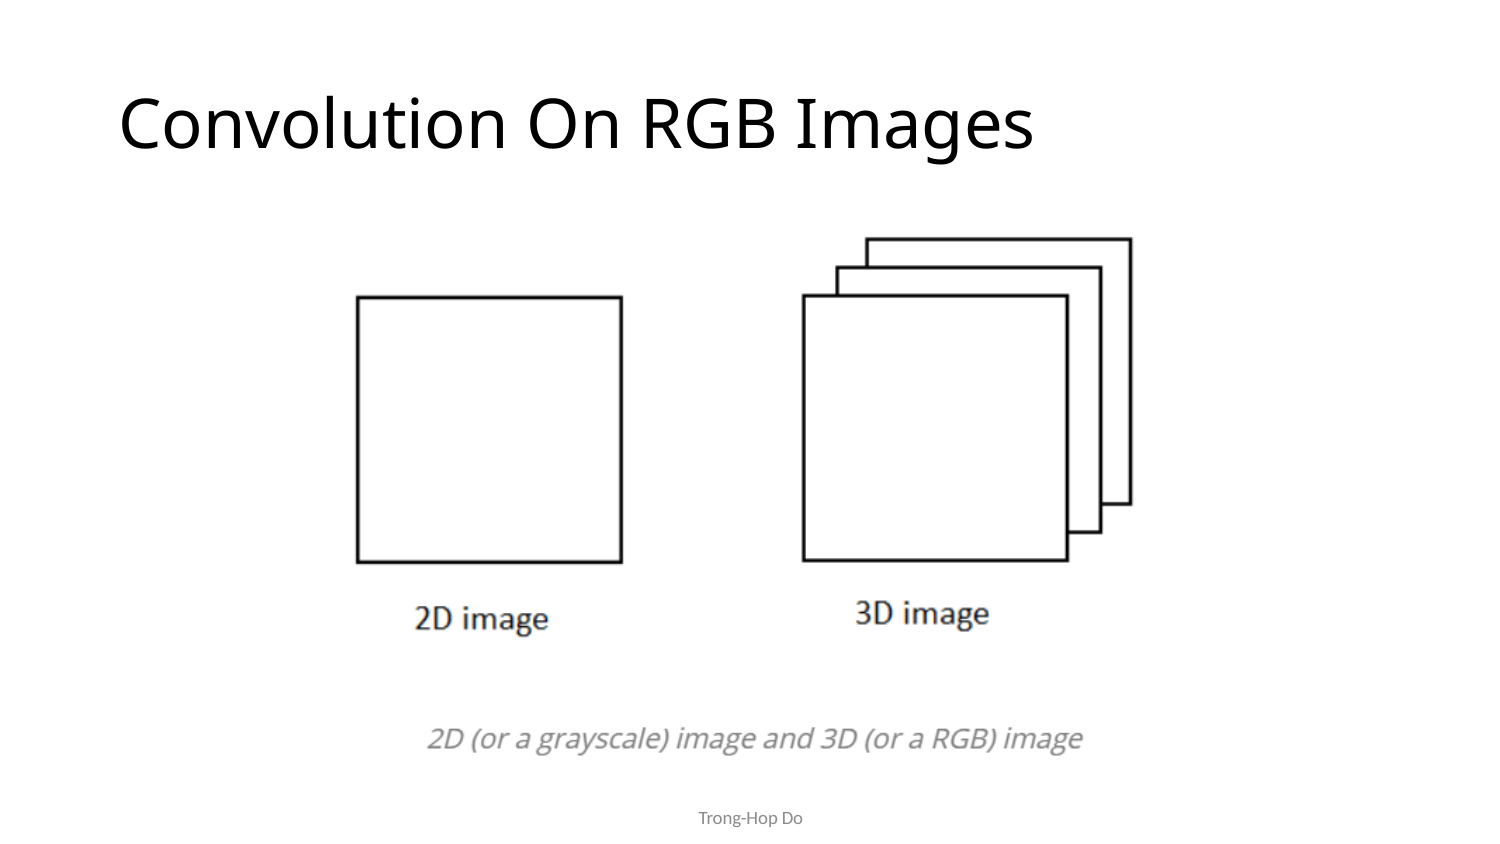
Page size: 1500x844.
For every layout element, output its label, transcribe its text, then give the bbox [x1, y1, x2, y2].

title Convolution On RGB Images [103, 44, 1397, 208]
picture [299, 219, 1163, 774]
footer Trong-Hop Do [496, 782, 1004, 827]
